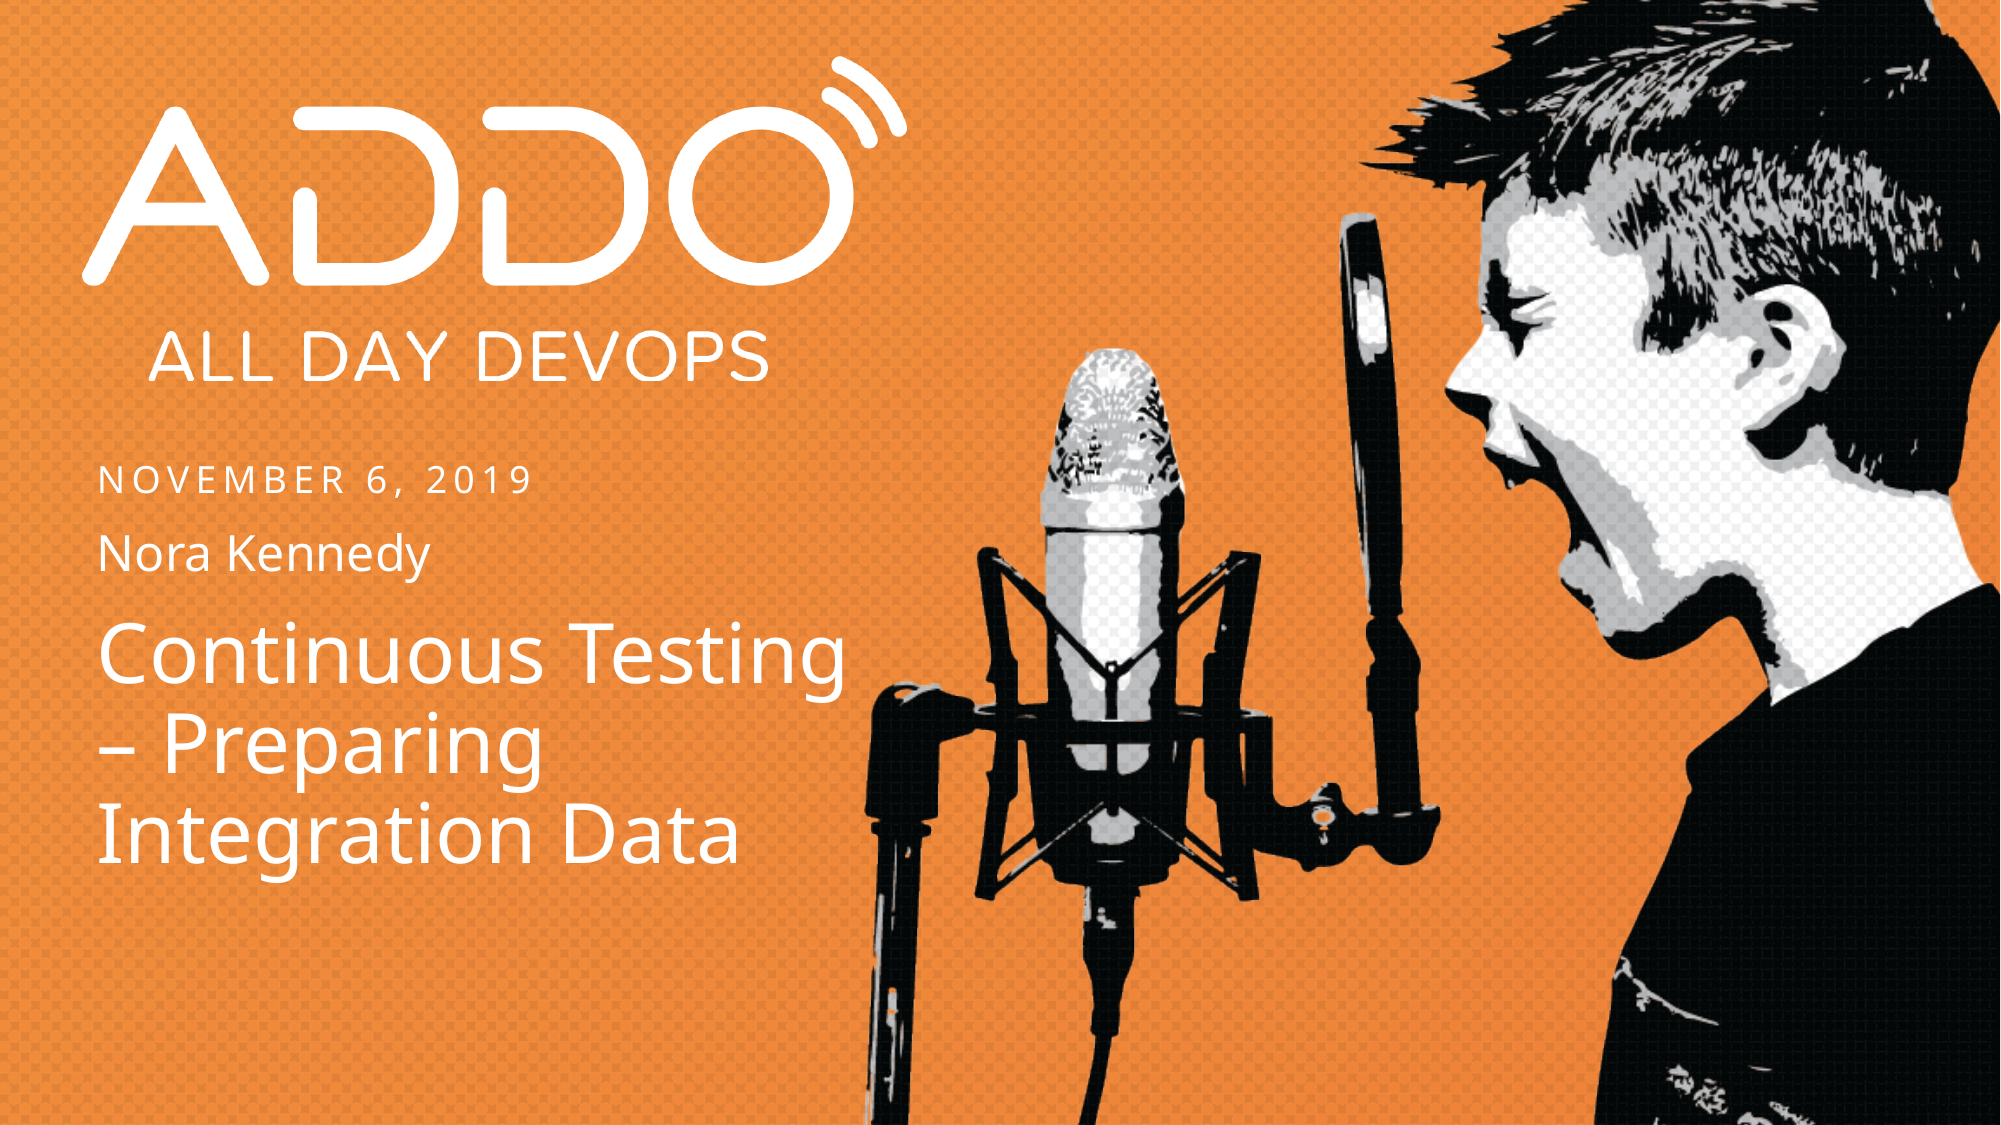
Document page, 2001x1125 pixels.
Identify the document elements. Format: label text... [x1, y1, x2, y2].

list Continuous Testing – Preparing Integration Data [82, 604, 907, 1069]
picture [82, 0, 2001, 1125]
list Nora Kennedy [82, 520, 966, 604]
